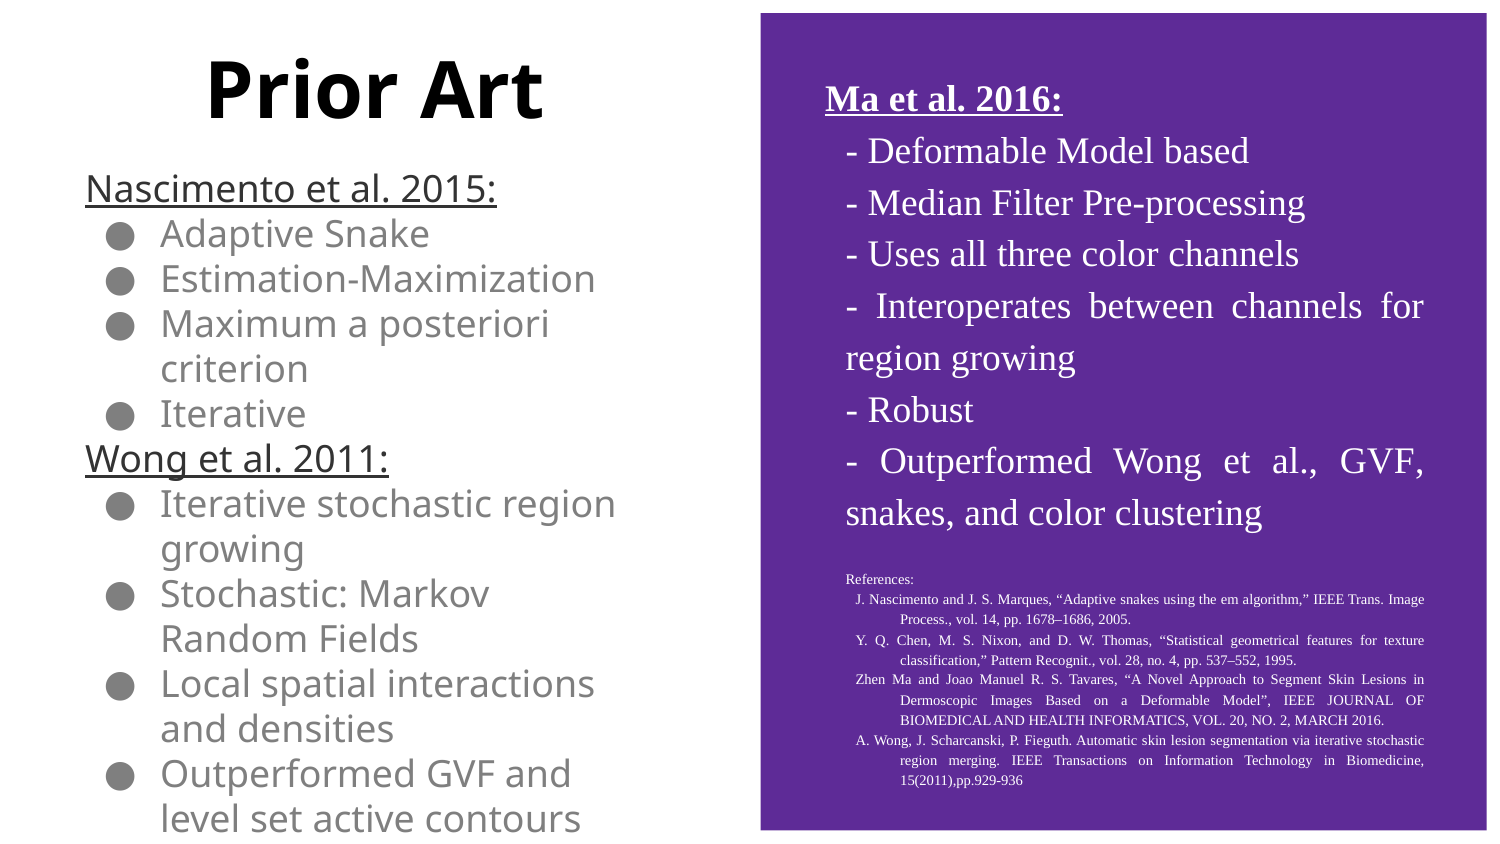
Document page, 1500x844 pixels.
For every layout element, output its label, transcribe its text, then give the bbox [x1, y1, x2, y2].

text_box Nascimento et al. 2015: Adaptive Snake Estimation-Maximization Maximum a posteriori criterion Iterative Wong et al. 2011: Iterative stochastic region growing Stochastic: Markov Random Fields Local spatial interactions and densities Outperformed GVF and level set active contours [70, 149, 662, 798]
list Ma et al. 2016: - Deformable Model based - Median Filter Pre-processing - Uses all three color channels - Interoperates between channels for region growing - Robust - Outperformed Wong et al., GVF, snakes, and color clustering References: J. Nascimento and J. S. Marques, “Adaptive snakes using the em algorithm,” IEEE Trans. Image Process., vol. 14, pp. 1678–1686, 2005. Y. Q. Chen, M. S. Nixon, and D. W. Thomas, “Statistical geometrical features for texture classification,” Pattern Recognit., vol. 28, no. 4, pp. 537–552, 1995. Zhen Ma and Joao Manuel R. S. Tavares, “A Novel Approach to Segment Skin Lesions in Dermoscopic Images Based on a Deformable Model”, IEEE JOURNAL OF BIOMEDICAL AND HEALTH INFORMATICS, VOL. 20, NO. 2, MARCH 2016. A. Wong, J. Scharcanski, P. Fieguth. Automatic skin lesion segmentation via iterative stochastic region merging. IEEE Transactions on Information Technology in Biomedicine, 15(2011),pp.929-936 [810, 94, 1440, 781]
title Prior Art [43, 48, 708, 150]
